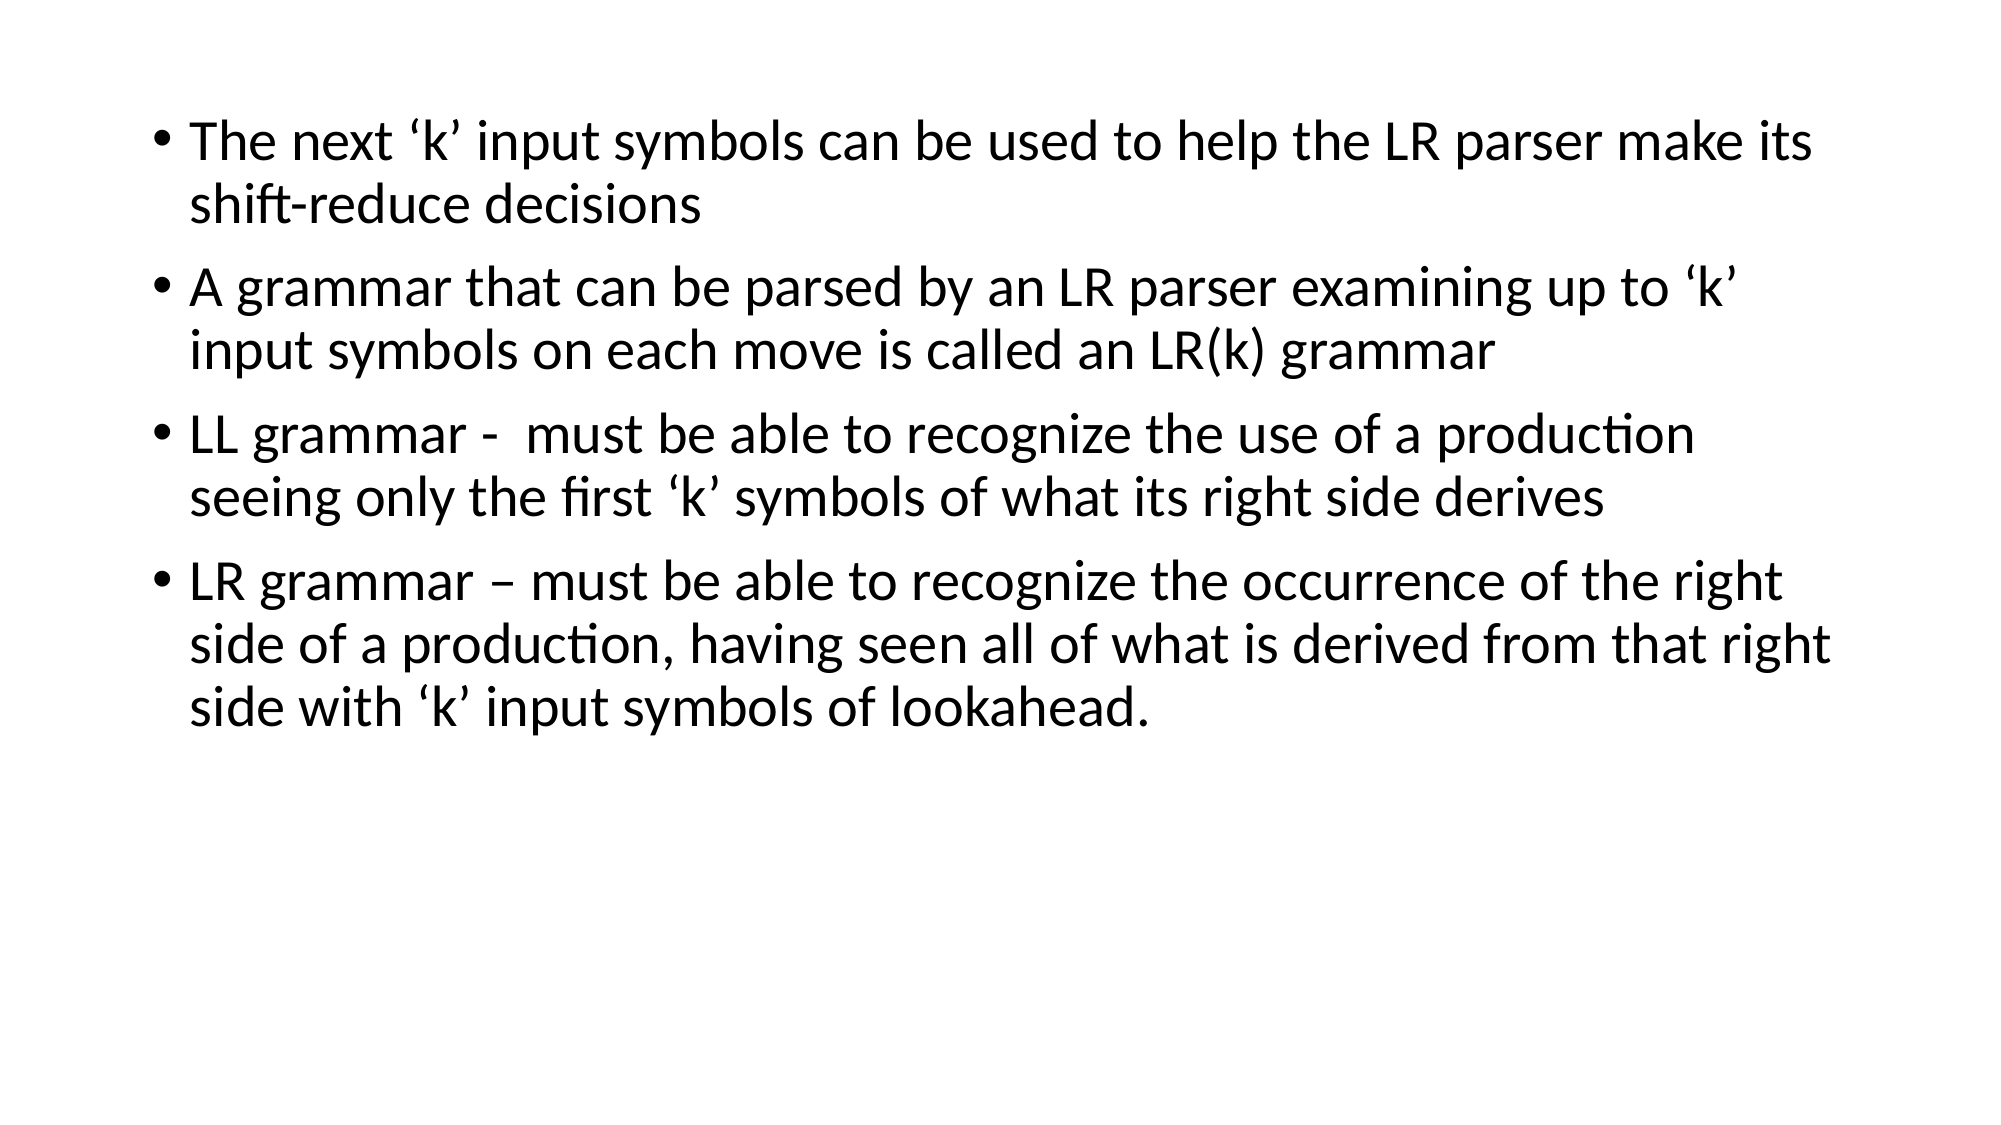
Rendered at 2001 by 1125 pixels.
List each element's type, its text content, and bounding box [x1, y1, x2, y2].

list The next ‘k’ input symbols can be used to help the LR parser make its shift-reduce decisions A grammar that can be parsed by an LR parser examining up to ‘k’ input symbols on each move is called an LR(k) grammar LL grammar - must be able to recognize the use of a production seeing only the first ‘k’ symbols of what its right side derives LR grammar – must be able to recognize the occurrence of the right side of a production, having seen all of what is derived from that right side with ‘k’ input symbols of lookahead. [137, 102, 1863, 1014]
